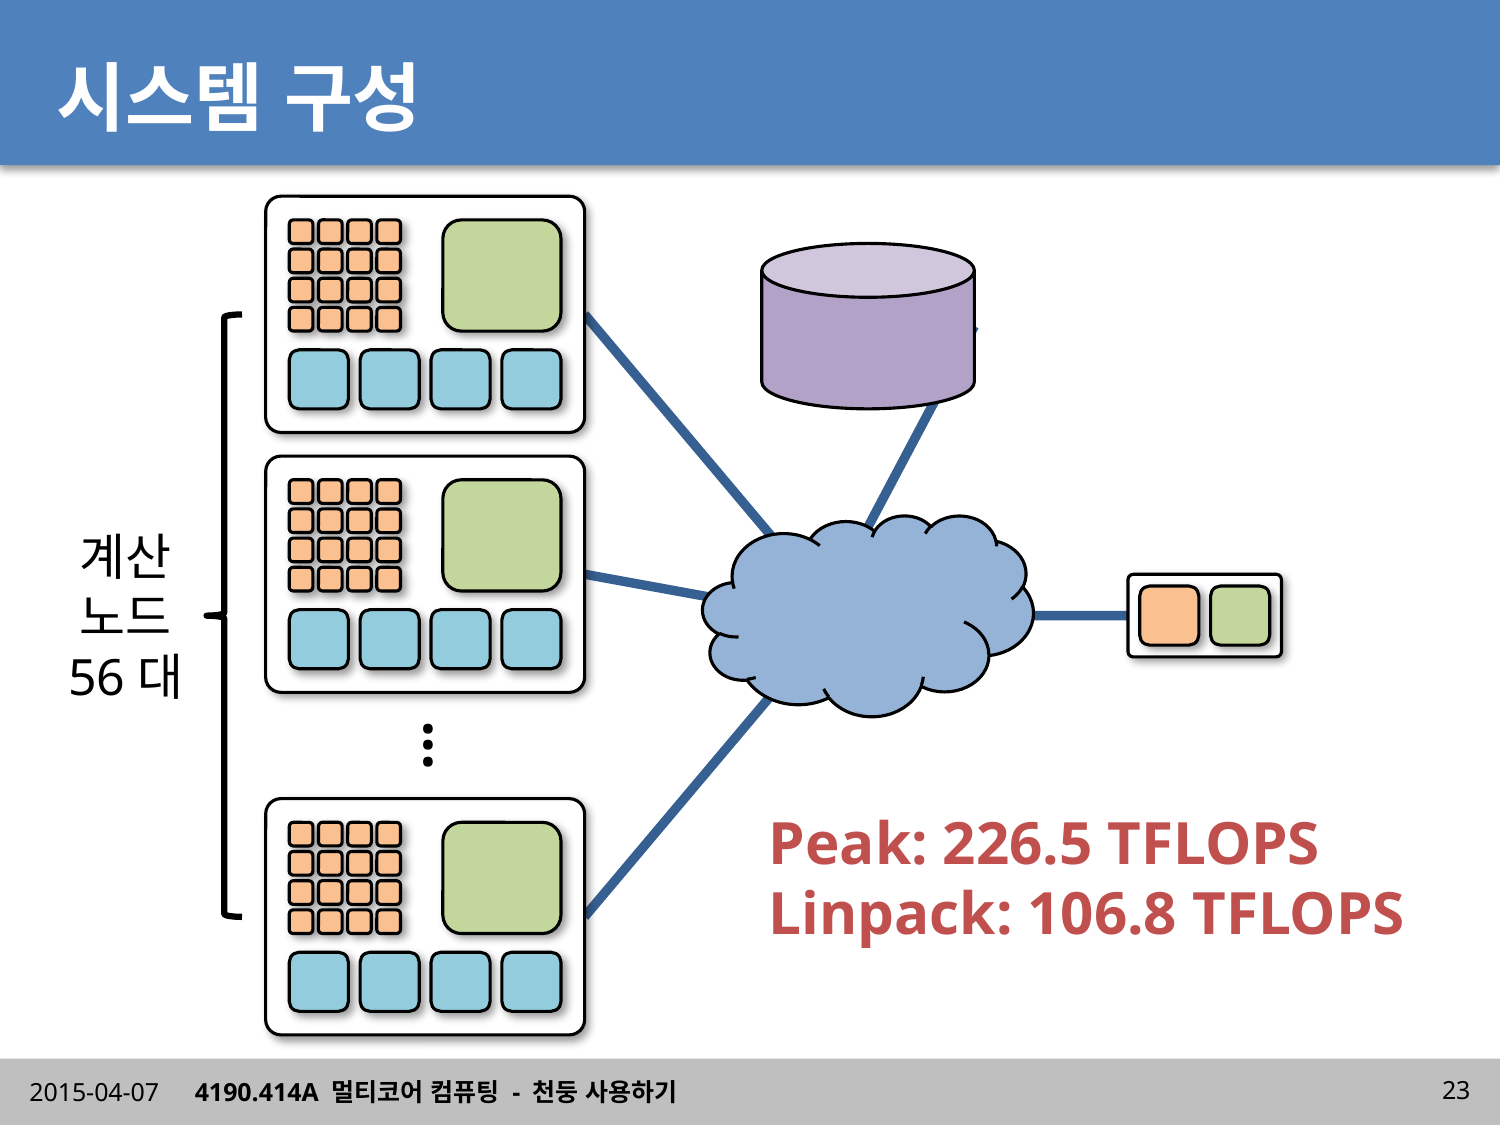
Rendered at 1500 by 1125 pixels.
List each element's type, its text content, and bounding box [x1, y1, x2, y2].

text_box [759, 241, 977, 411]
text_box [700, 513, 1036, 719]
text_box [316, 305, 345, 334]
text_box [428, 607, 493, 671]
text_box [287, 246, 315, 275]
text_box [374, 477, 403, 506]
text_box [428, 950, 493, 1014]
text_box [440, 820, 564, 936]
text_box [287, 276, 316, 304]
text_box [345, 849, 374, 878]
text_box [287, 477, 316, 506]
text_box [374, 246, 403, 275]
text_box [263, 796, 587, 1037]
text_box [287, 347, 351, 411]
title 시스템 구성 [41, 42, 1459, 149]
text_box [345, 536, 374, 564]
text_box [440, 477, 564, 594]
text_box [287, 217, 316, 246]
text_box [287, 565, 315, 594]
text_box [316, 276, 345, 304]
text_box [358, 950, 422, 1014]
text_box [345, 565, 374, 594]
text_box [289, 350, 570, 419]
footer 4190.414A 멀티코어 컴퓨팅 - 천둥 사용하기 [194, 1074, 1364, 1110]
text_box [287, 607, 351, 671]
text_box [374, 907, 403, 936]
text_box [345, 506, 374, 535]
text_box [316, 878, 345, 907]
text_box [316, 907, 345, 936]
text_box [287, 536, 316, 564]
text_box [263, 453, 587, 695]
text_box [1125, 572, 1284, 660]
text_box [428, 347, 493, 411]
text_box [358, 347, 422, 411]
text_box [345, 276, 374, 305]
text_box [584, 573, 715, 599]
text_box [499, 347, 564, 411]
text_box [287, 820, 316, 849]
text_box [287, 305, 315, 334]
text_box [374, 878, 403, 907]
text_box [374, 217, 403, 246]
text_box [287, 950, 351, 1014]
text_box [374, 276, 403, 304]
text_box [1139, 585, 1280, 655]
text_box [263, 194, 587, 435]
text_box [345, 217, 374, 246]
slide_number 23 [1364, 1074, 1471, 1110]
text_box [499, 950, 564, 1014]
text_box [345, 246, 374, 275]
text_box [287, 907, 315, 936]
text_box [289, 610, 570, 679]
text_box 계산 노드 56대 [53, 518, 198, 713]
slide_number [29, 1074, 194, 1110]
text_box [316, 536, 345, 564]
text_box [345, 477, 374, 506]
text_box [584, 692, 774, 917]
text_box [1209, 583, 1272, 648]
text_box [316, 565, 345, 594]
text_box Peak: 226.5 TFLOPS Linpack: 106.8 TFLOPS [754, 798, 1420, 954]
text_box [345, 820, 374, 849]
text_box [316, 217, 345, 246]
text_box [289, 953, 570, 1022]
text_box [374, 305, 403, 334]
text_box [287, 849, 315, 878]
text_box [316, 506, 345, 535]
text_box [205, 313, 243, 918]
text_box [316, 477, 345, 506]
text_box ... [366, 706, 452, 786]
text_box [345, 907, 374, 936]
text_box [374, 849, 403, 878]
text_box [316, 246, 345, 275]
text_box [287, 878, 316, 907]
text_box [499, 607, 564, 671]
text_box [374, 565, 403, 594]
text_box [316, 820, 345, 849]
text_box [316, 849, 345, 878]
text_box [1137, 583, 1201, 648]
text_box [584, 314, 774, 540]
text_box [358, 607, 422, 671]
text_box [374, 536, 403, 564]
text_box [374, 820, 403, 849]
text_box [374, 506, 403, 535]
text_box [440, 217, 564, 334]
text_box [287, 506, 315, 535]
text_box [345, 878, 374, 907]
text_box [345, 305, 374, 334]
